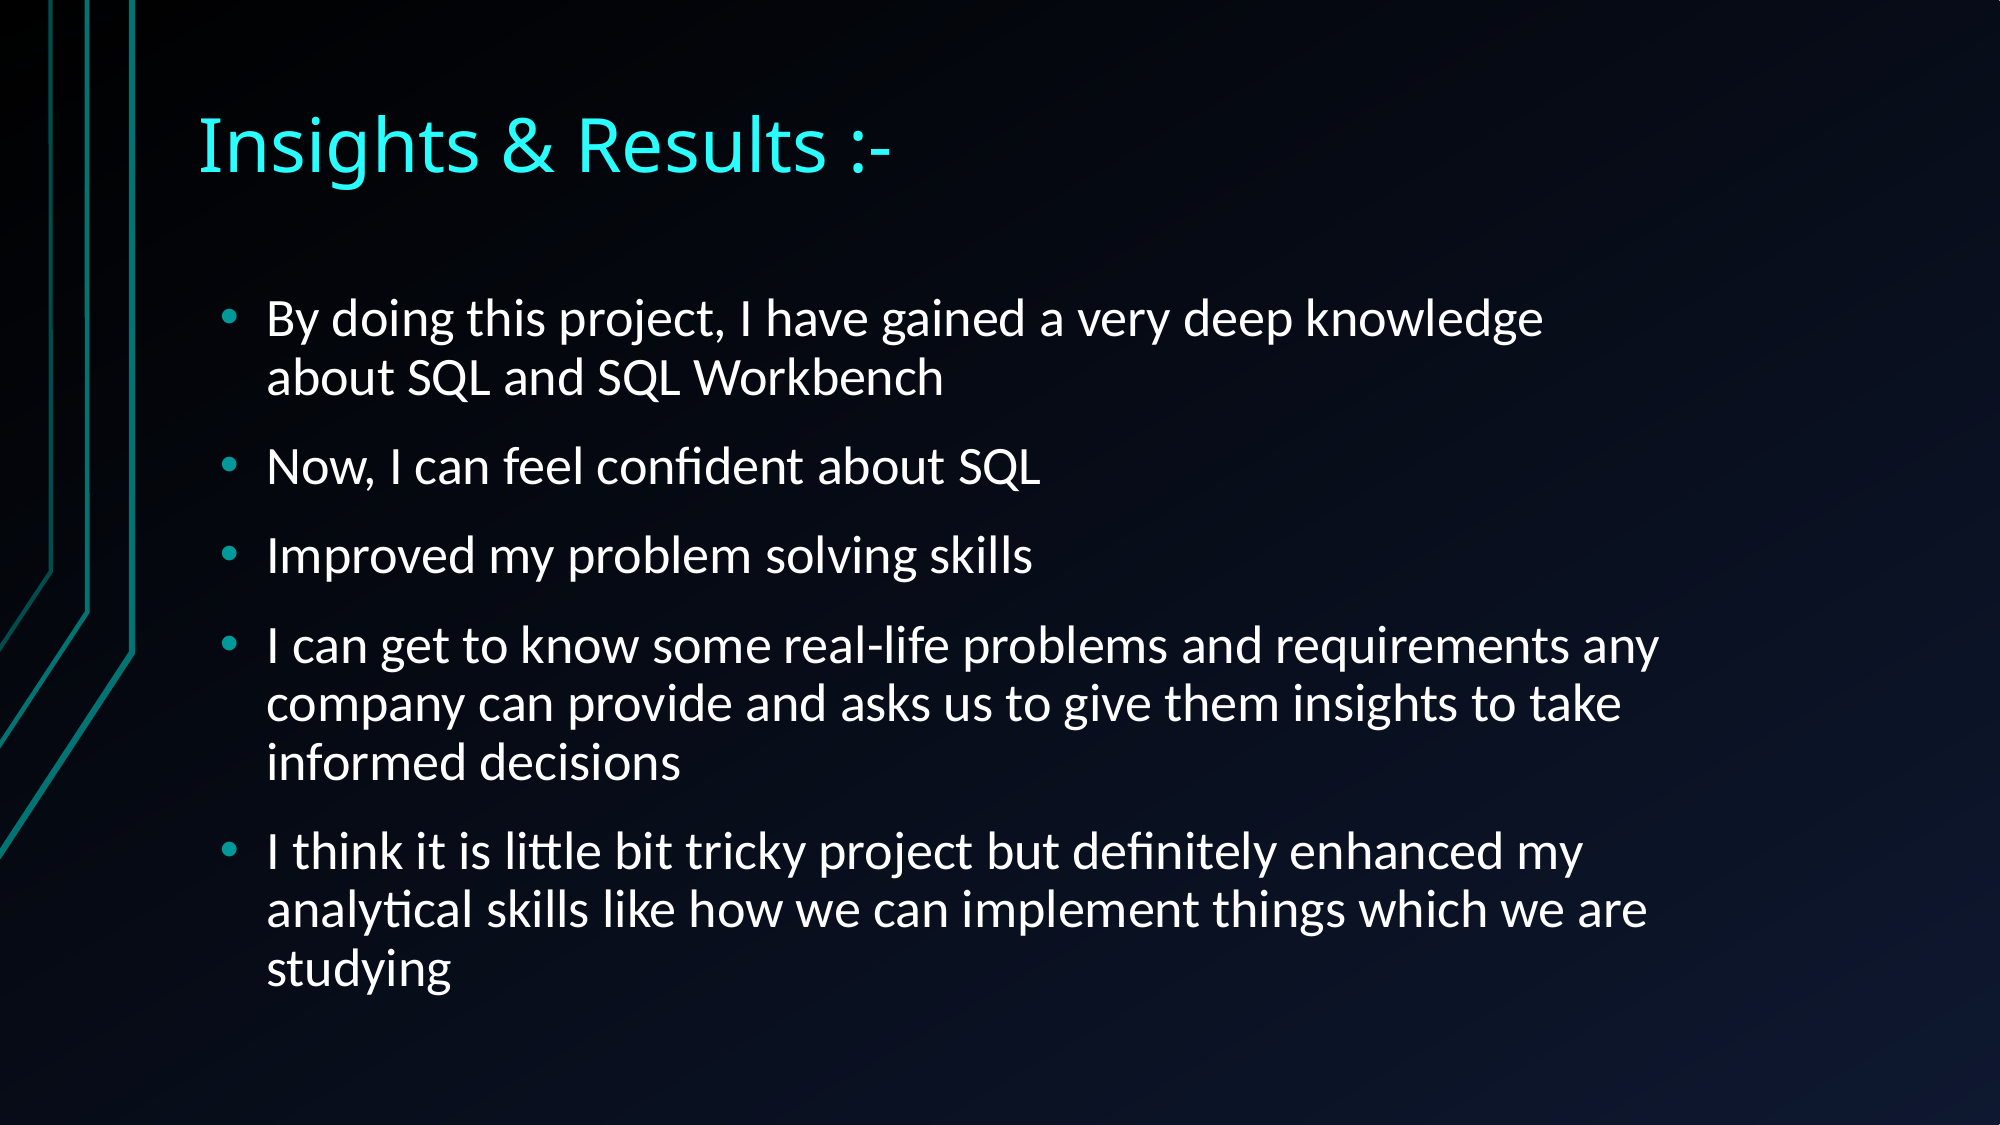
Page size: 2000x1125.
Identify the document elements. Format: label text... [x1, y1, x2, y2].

title Insights & Results :- [178, 42, 1879, 199]
list By doing this project, I have gained a very deep knowledge about SQL and SQL Workbench Now, I can feel confident about SQL Improved my problem solving skills I can get to know some real-life problems and requirements any company can provide and asks us to give them insights to take informed decisions I think it is little bit tricky project but definitely enhanced my analytical skills like how we can implement things which we are studying [199, 279, 1685, 1013]
